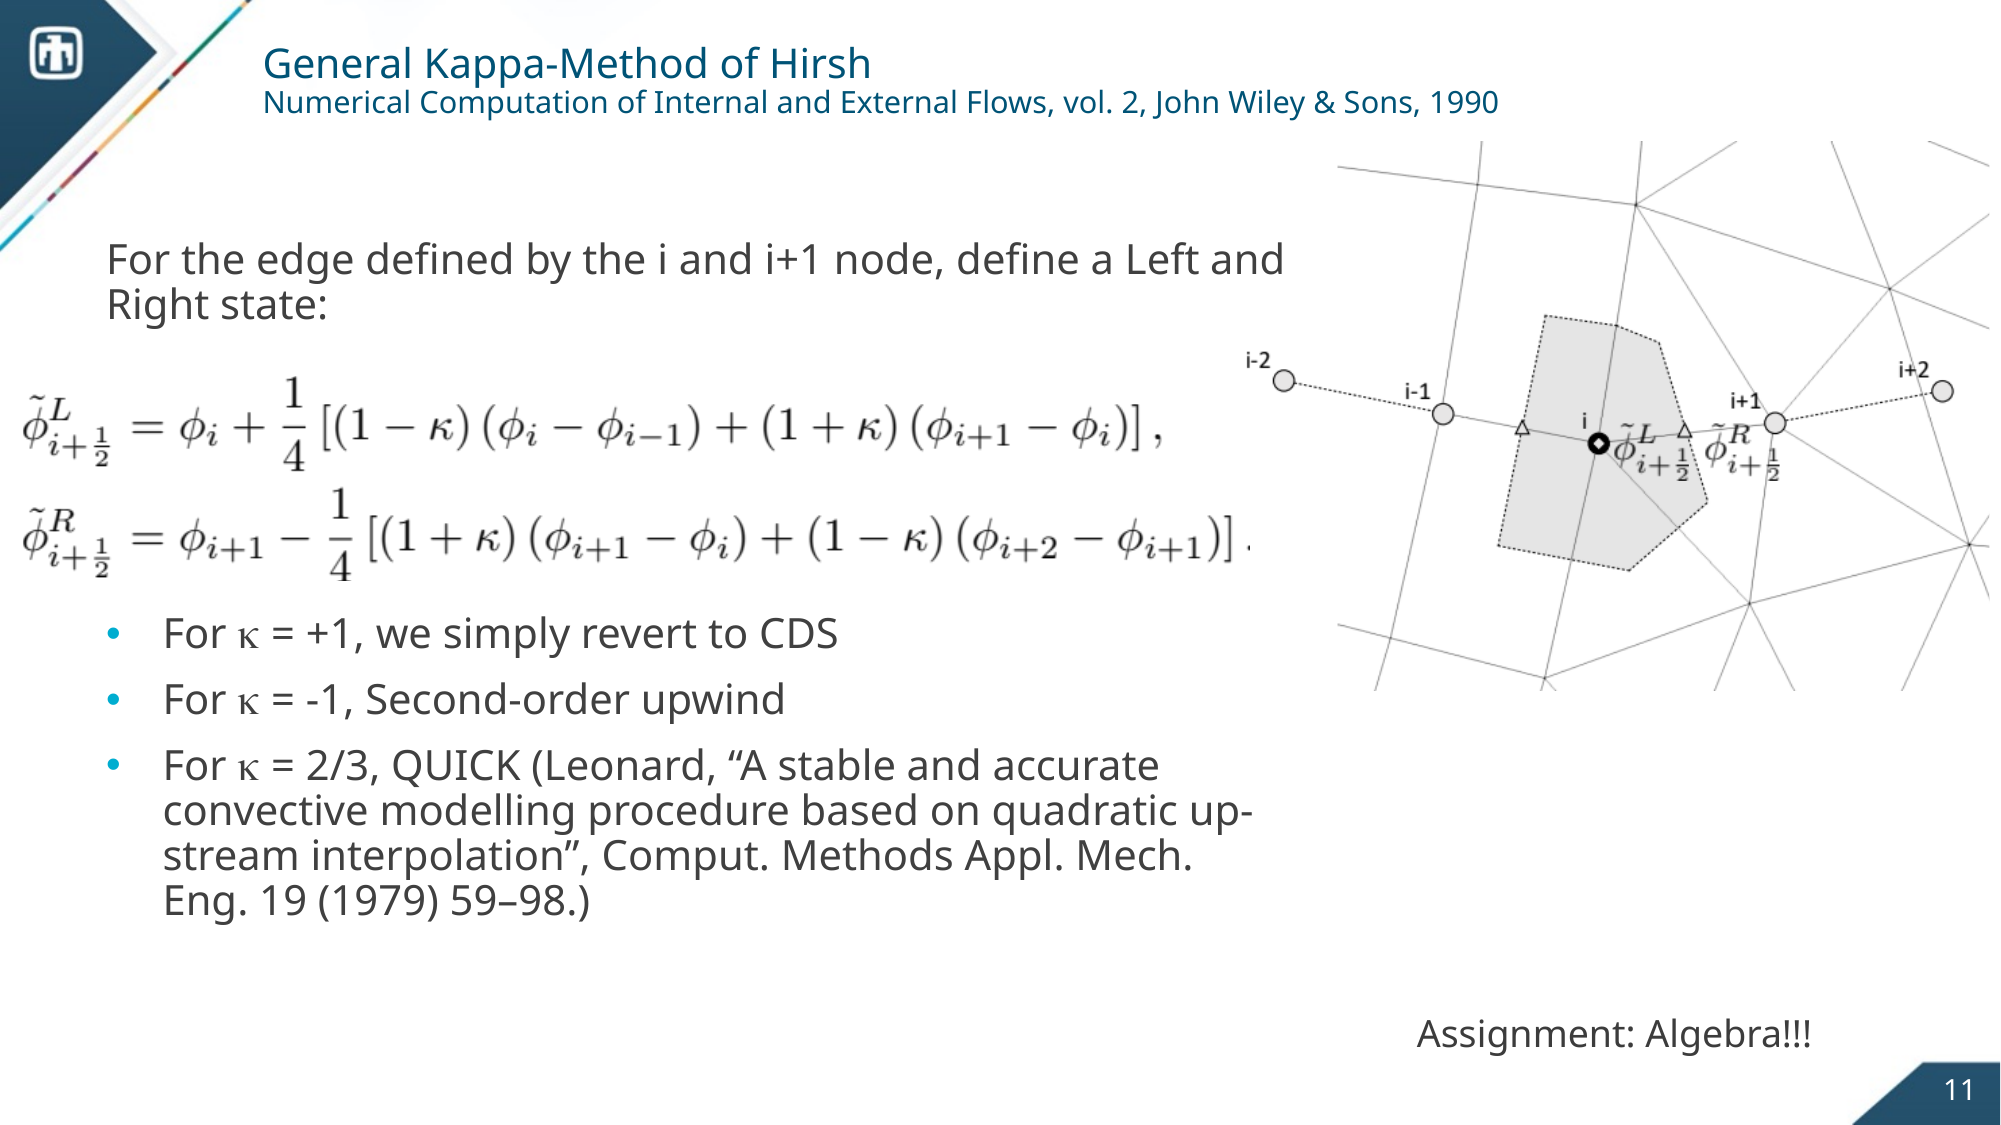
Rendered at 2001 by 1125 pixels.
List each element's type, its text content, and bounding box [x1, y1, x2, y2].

title General Kappa-Method of Hirsh Numerical Computation of Internal and External Flows, vol. 2, John Wiley & Sons, 1990 [262, 42, 1919, 170]
slide_number 11 [1919, 1061, 2000, 1122]
picture [0, 0, 2001, 1125]
list For the edge defined by the i and i+1 node, define a Left and Right state: For k = +1, we simply revert to CDS For k = -1, Second-order upwind For k = 2/3, QUICK (Leonard, “A stable and accurate convective modelling procedure based on quadratic up-stream interpolation”, Comput. Methods Appl. Mech. Eng. 19 (1979) 59–98.) [106, 231, 1246, 376]
list For the edge defined by the i and i+1 node, define a Left and Right state: For k = +1, we simply revert to CDS For k = -1, Second-order upwind For k = 2/3, QUICK (Leonard, “A stable and accurate convective modelling procedure based on quadratic up-stream interpolation”, Comput. Methods Appl. Mech. Eng. 19 (1979) 59–98.) [106, 581, 1289, 1083]
